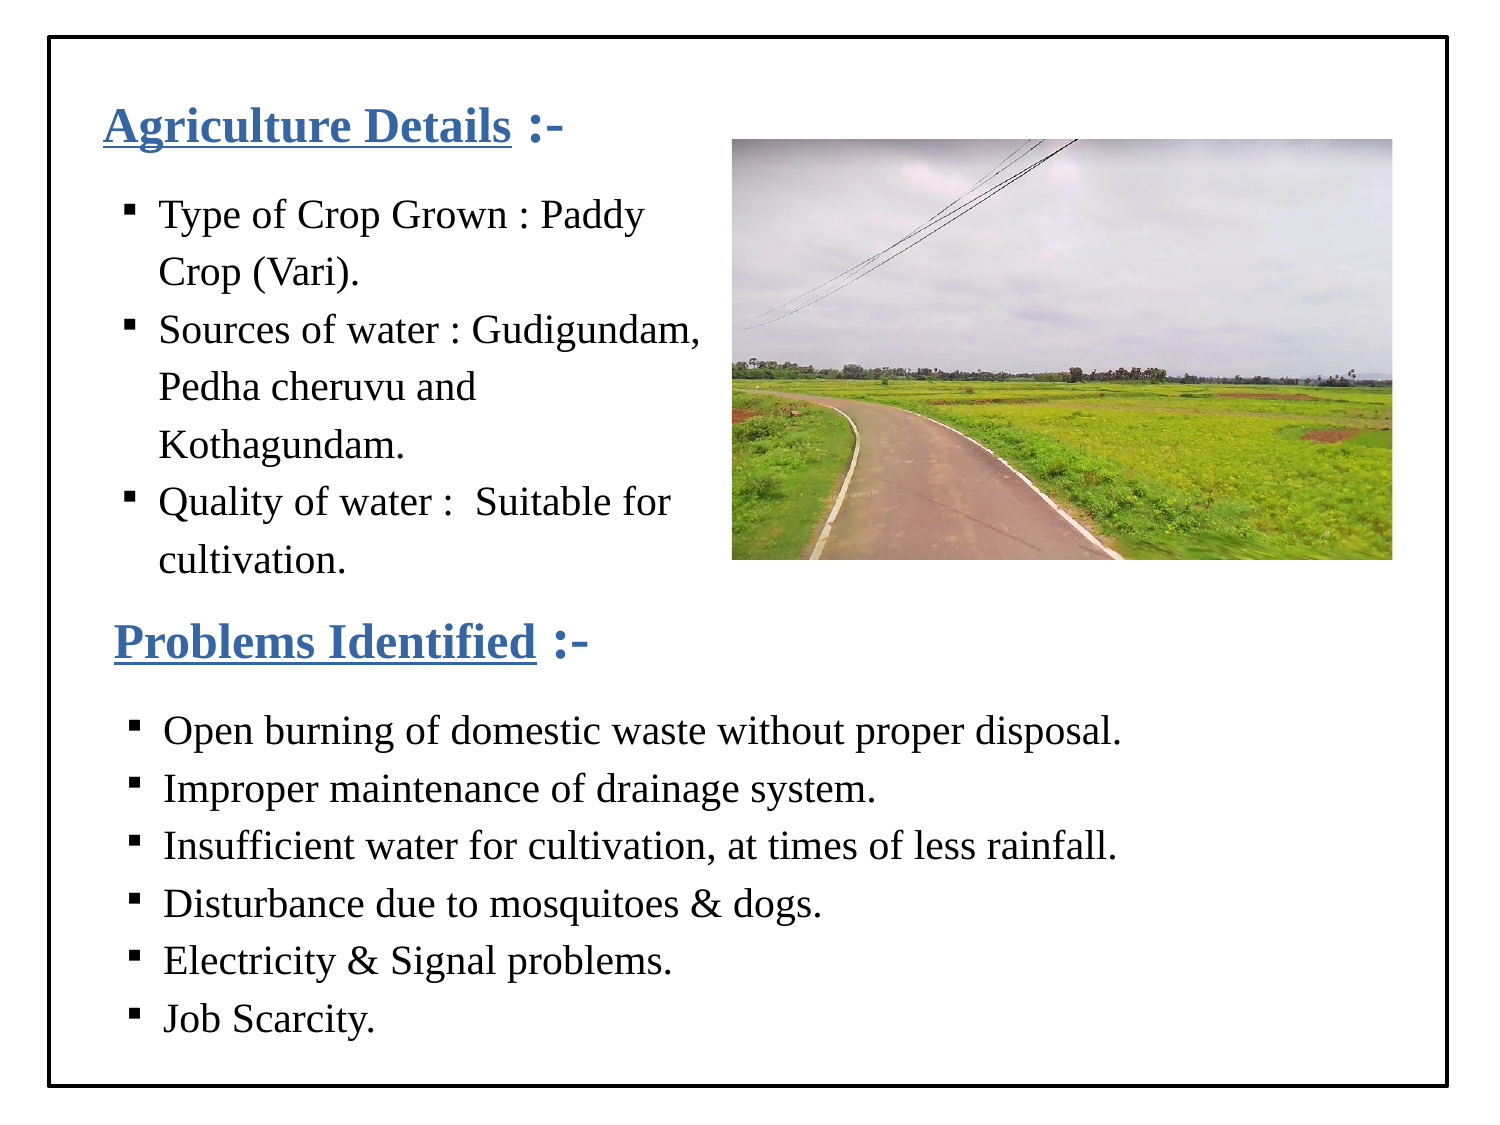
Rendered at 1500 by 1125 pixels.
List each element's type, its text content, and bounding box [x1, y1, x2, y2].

picture [731, 139, 1393, 560]
text_box Problems Identified :- [98, 591, 701, 680]
text_box Open burning of domestic waste without proper disposal. Improper maintenance of drainage system. Insufficient water for cultivation, at times of less rainfall. Disturbance due to mosquitoes & dogs. Electricity & Signal problems. Job Scarcity. [112, 688, 1368, 869]
text_box Type of Crop Grown : Paddy Crop (Vari). Sources of water : Gudigundam, Pedha cheruvu and Kothagundam. Quality of water : Suitable for cultivation. [108, 171, 719, 452]
text_box [48, 37, 1448, 1086]
text_box Agriculture Details :- [87, 75, 651, 163]
